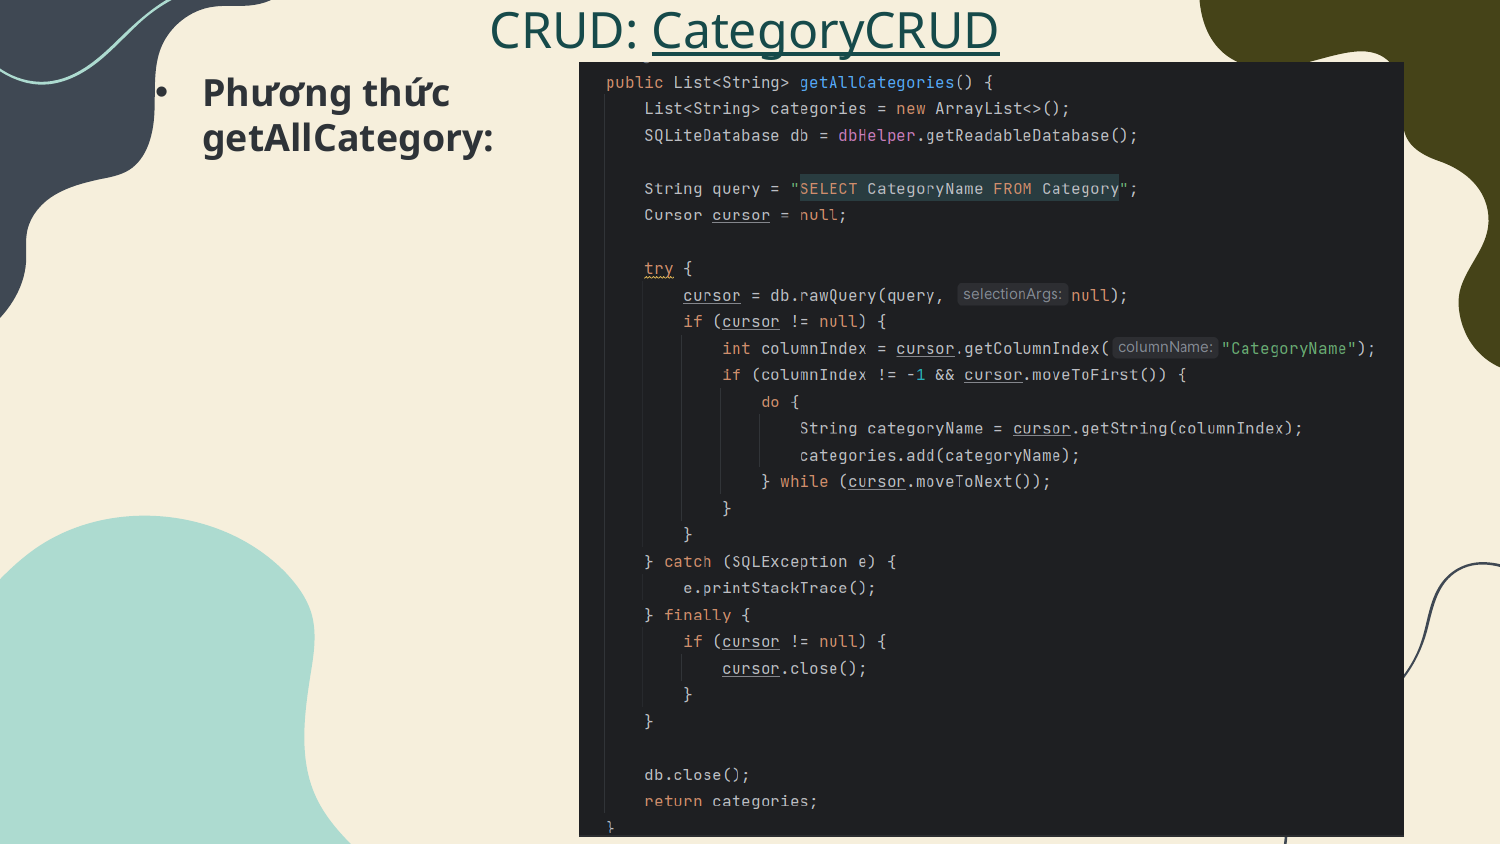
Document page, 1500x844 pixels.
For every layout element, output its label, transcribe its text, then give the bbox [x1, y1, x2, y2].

text_box [1199, 0, 1500, 368]
picture [579, 61, 1405, 838]
title CRUD: CategoryCRUD [489, 5, 1231, 68]
subtitle Phương thức getAllCategory: [155, 68, 574, 154]
